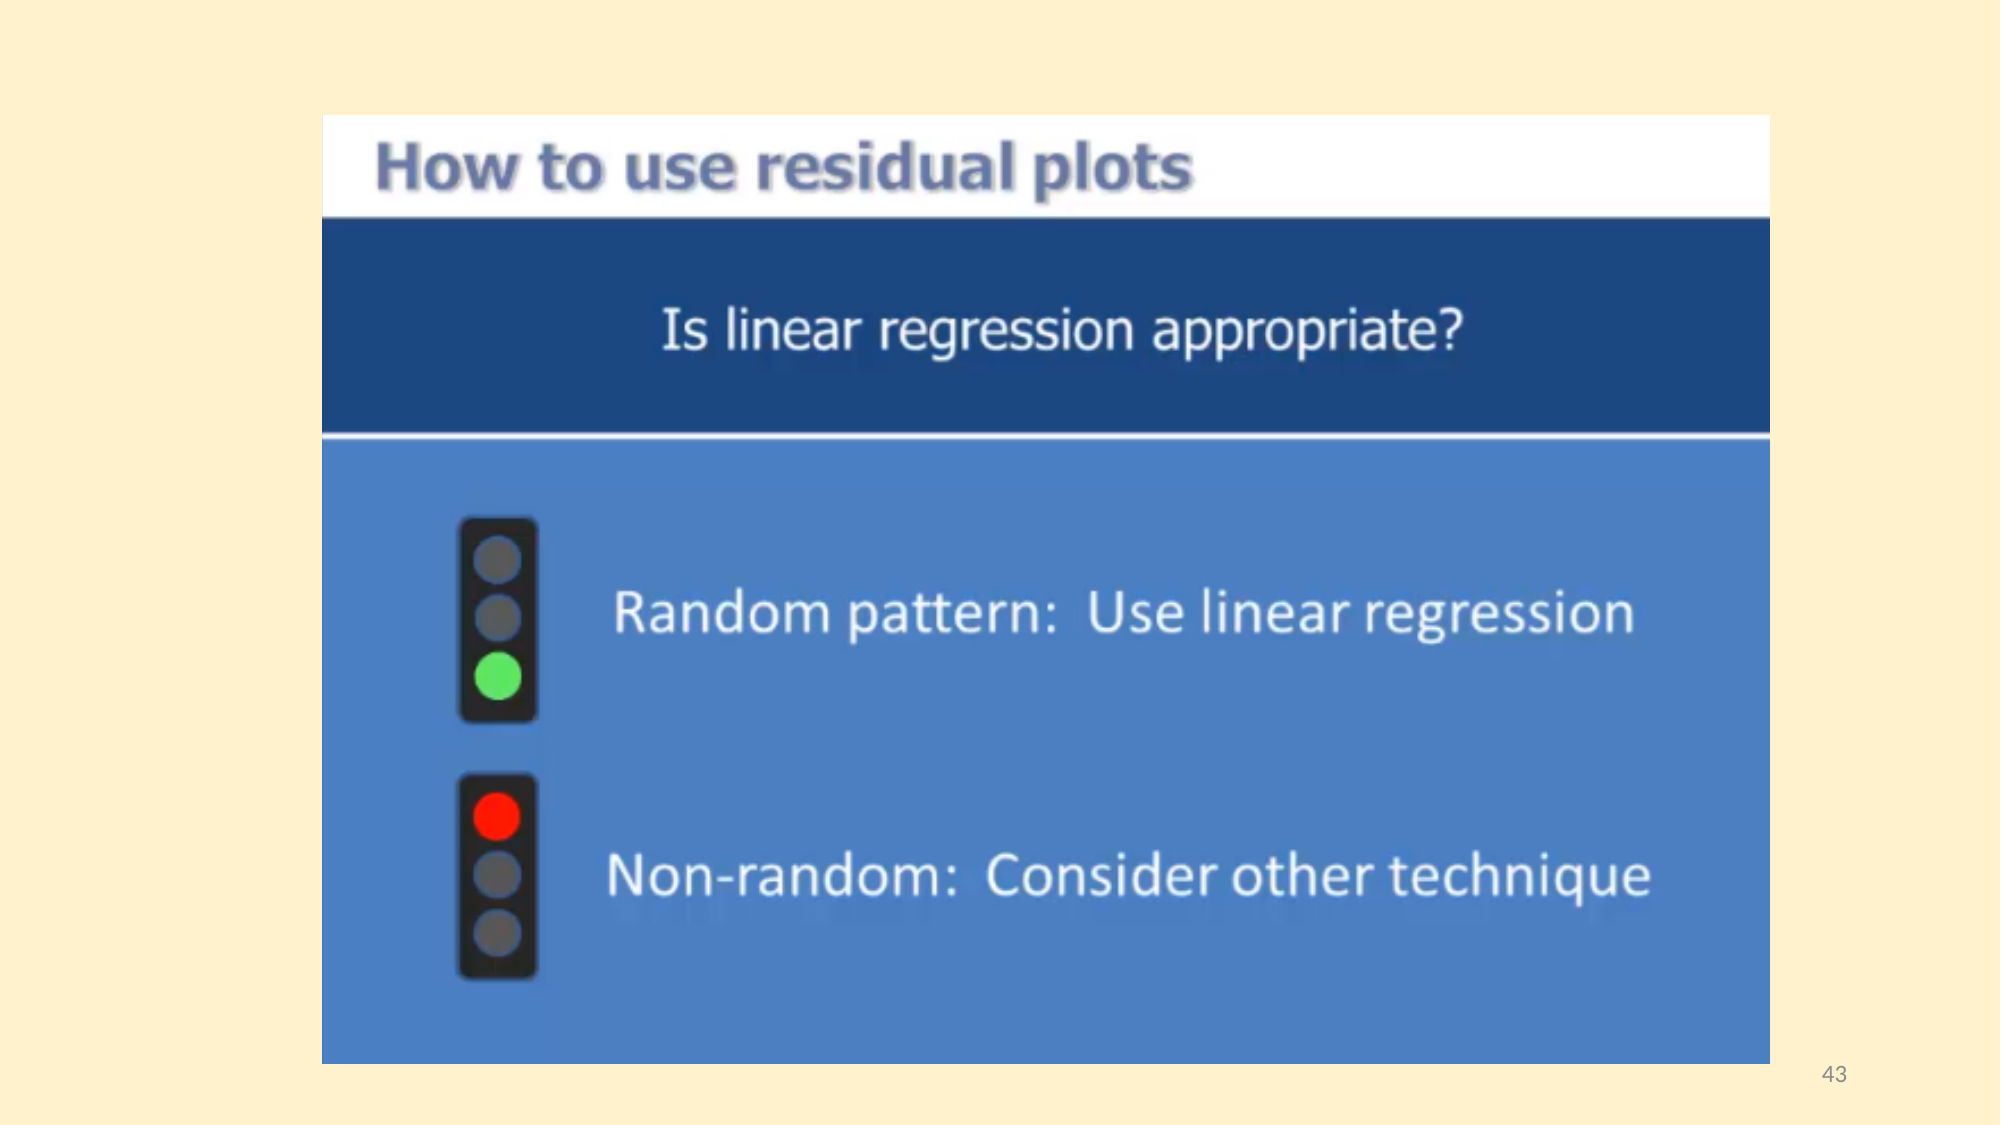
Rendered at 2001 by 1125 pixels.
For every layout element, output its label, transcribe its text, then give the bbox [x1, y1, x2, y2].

picture [322, 115, 1770, 1064]
slide_number 43 [1412, 1042, 1863, 1103]
